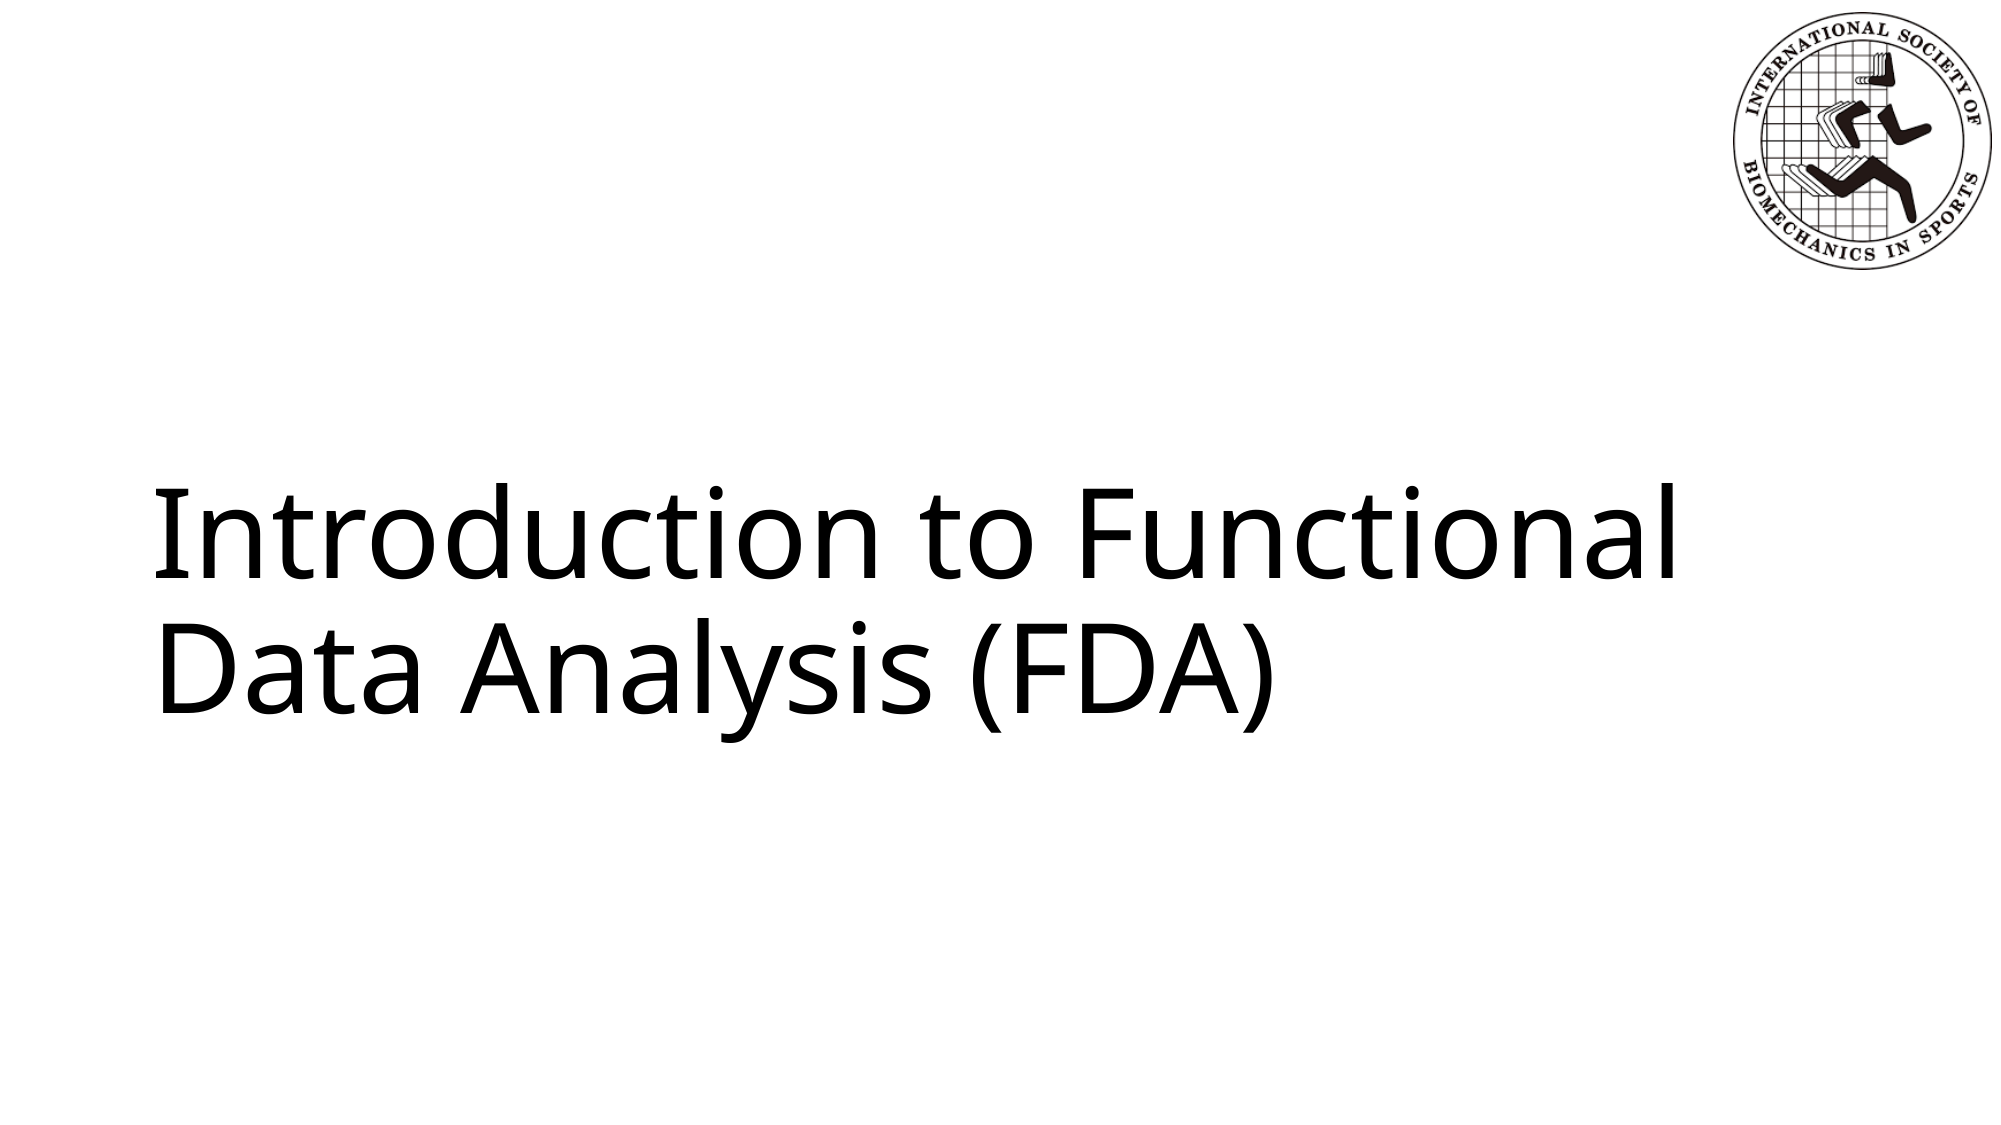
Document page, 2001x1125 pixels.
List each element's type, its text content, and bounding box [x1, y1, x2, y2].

picture [1733, 12, 1992, 270]
title Introduction to Functional Data Analysis (FDA) [136, 280, 1862, 749]
